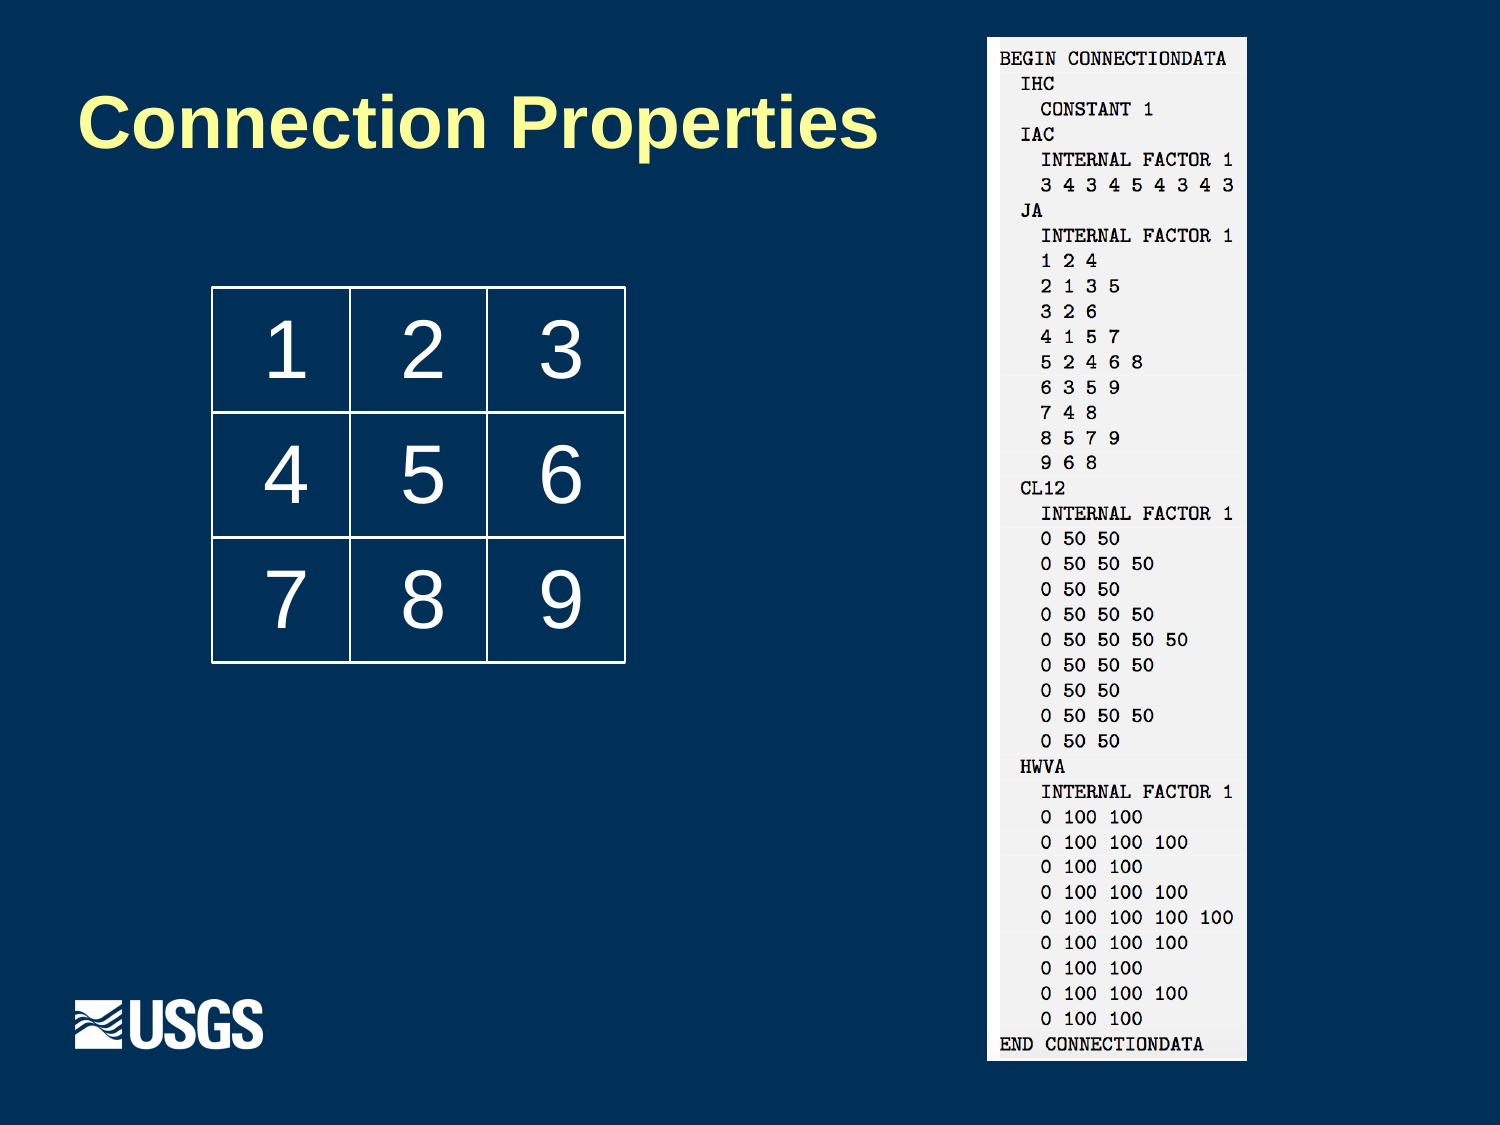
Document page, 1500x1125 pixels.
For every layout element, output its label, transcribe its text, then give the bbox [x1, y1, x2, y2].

text_box [349, 412, 487, 537]
text_box 4 [248, 412, 325, 528]
text_box [487, 412, 625, 537]
text_box [487, 287, 625, 412]
text_box 6 [523, 412, 600, 528]
text_box [487, 537, 625, 663]
text_box [349, 287, 487, 412]
text_box 7 [248, 537, 325, 653]
picture [987, 37, 1247, 1061]
text_box [212, 287, 349, 412]
text_box 3 [523, 287, 600, 403]
text_box 5 [385, 412, 462, 528]
text_box [349, 537, 487, 663]
text_box 1 [248, 287, 325, 403]
text_box 8 [385, 537, 462, 653]
text_box 9 [523, 537, 600, 653]
text_box [212, 412, 349, 537]
title Connection Properties [62, 24, 1425, 213]
text_box 2 [385, 287, 462, 403]
text_box [212, 537, 349, 663]
